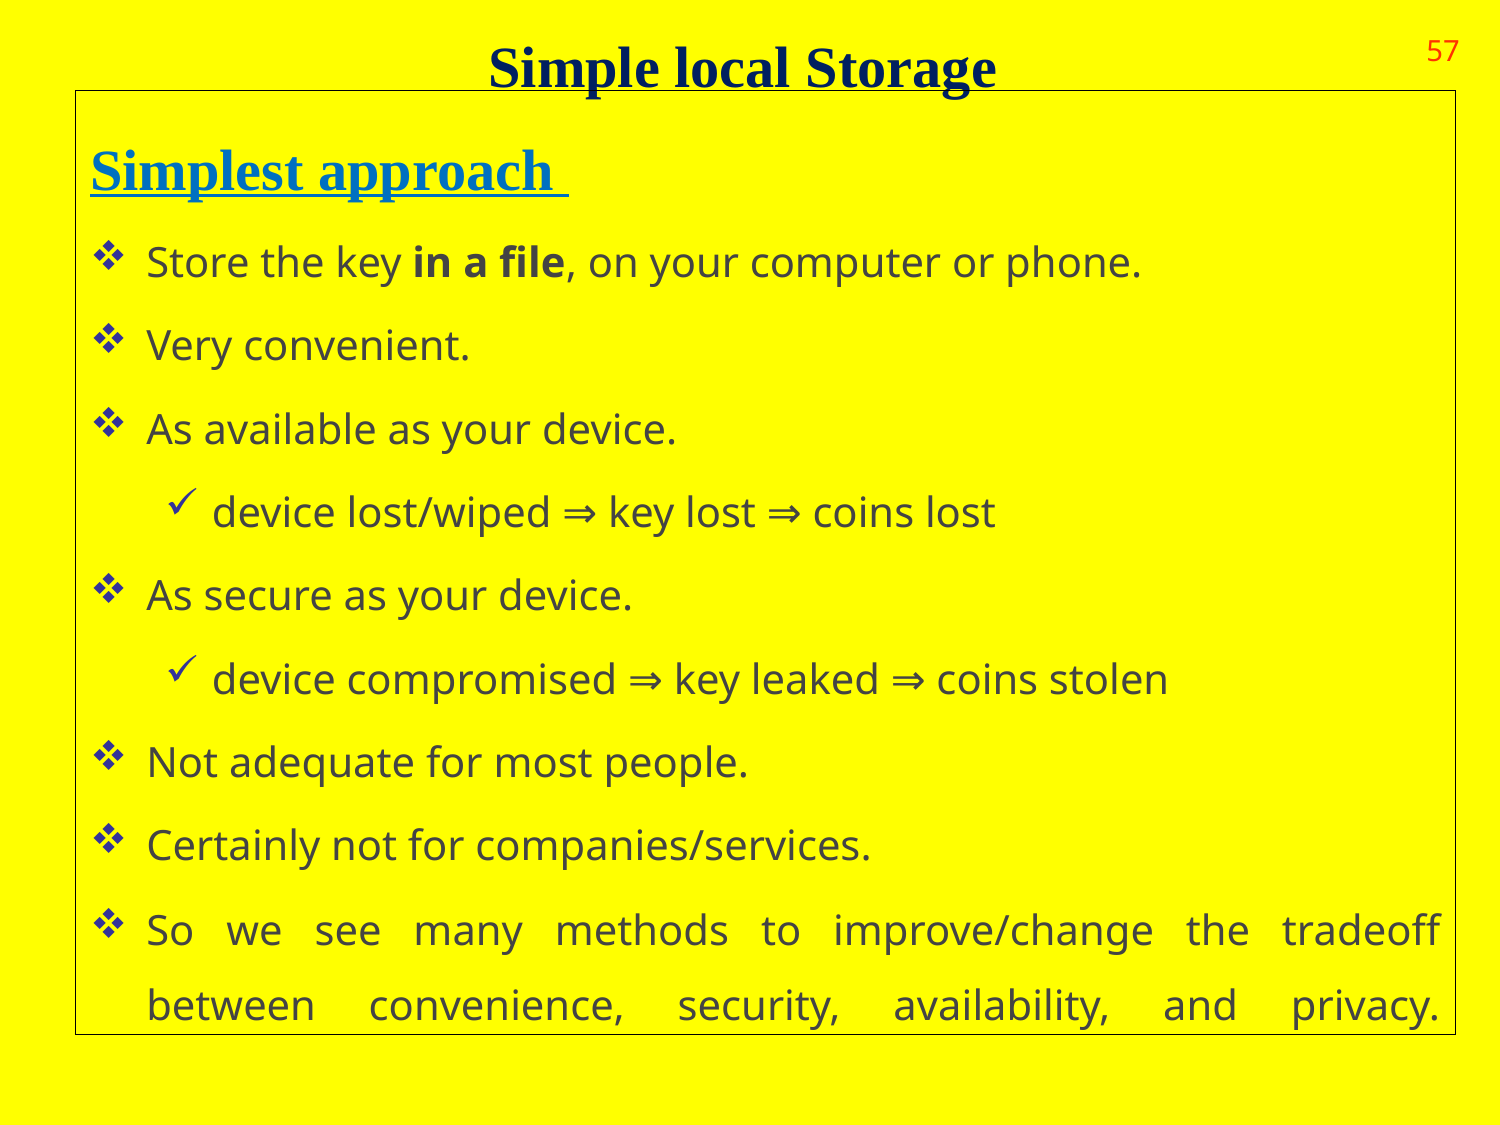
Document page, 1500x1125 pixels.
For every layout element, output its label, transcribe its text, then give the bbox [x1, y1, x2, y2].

slide_number 57 [1124, 24, 1476, 104]
title Simple local Storage [75, 24, 1124, 90]
list Simplest approach Store the key in a file, on your computer or phone. Very convenient. As available as your device. device lost/wiped ⇒ key lost ⇒ coins lost As secure as your device. device compromised ⇒ key leaked ⇒ coins stolen Not adequate for most people. Certainly not for companies/services. So we see many methods to improve/change the tradeoff between convenience, security, availability, and privacy. [75, 90, 1456, 1035]
